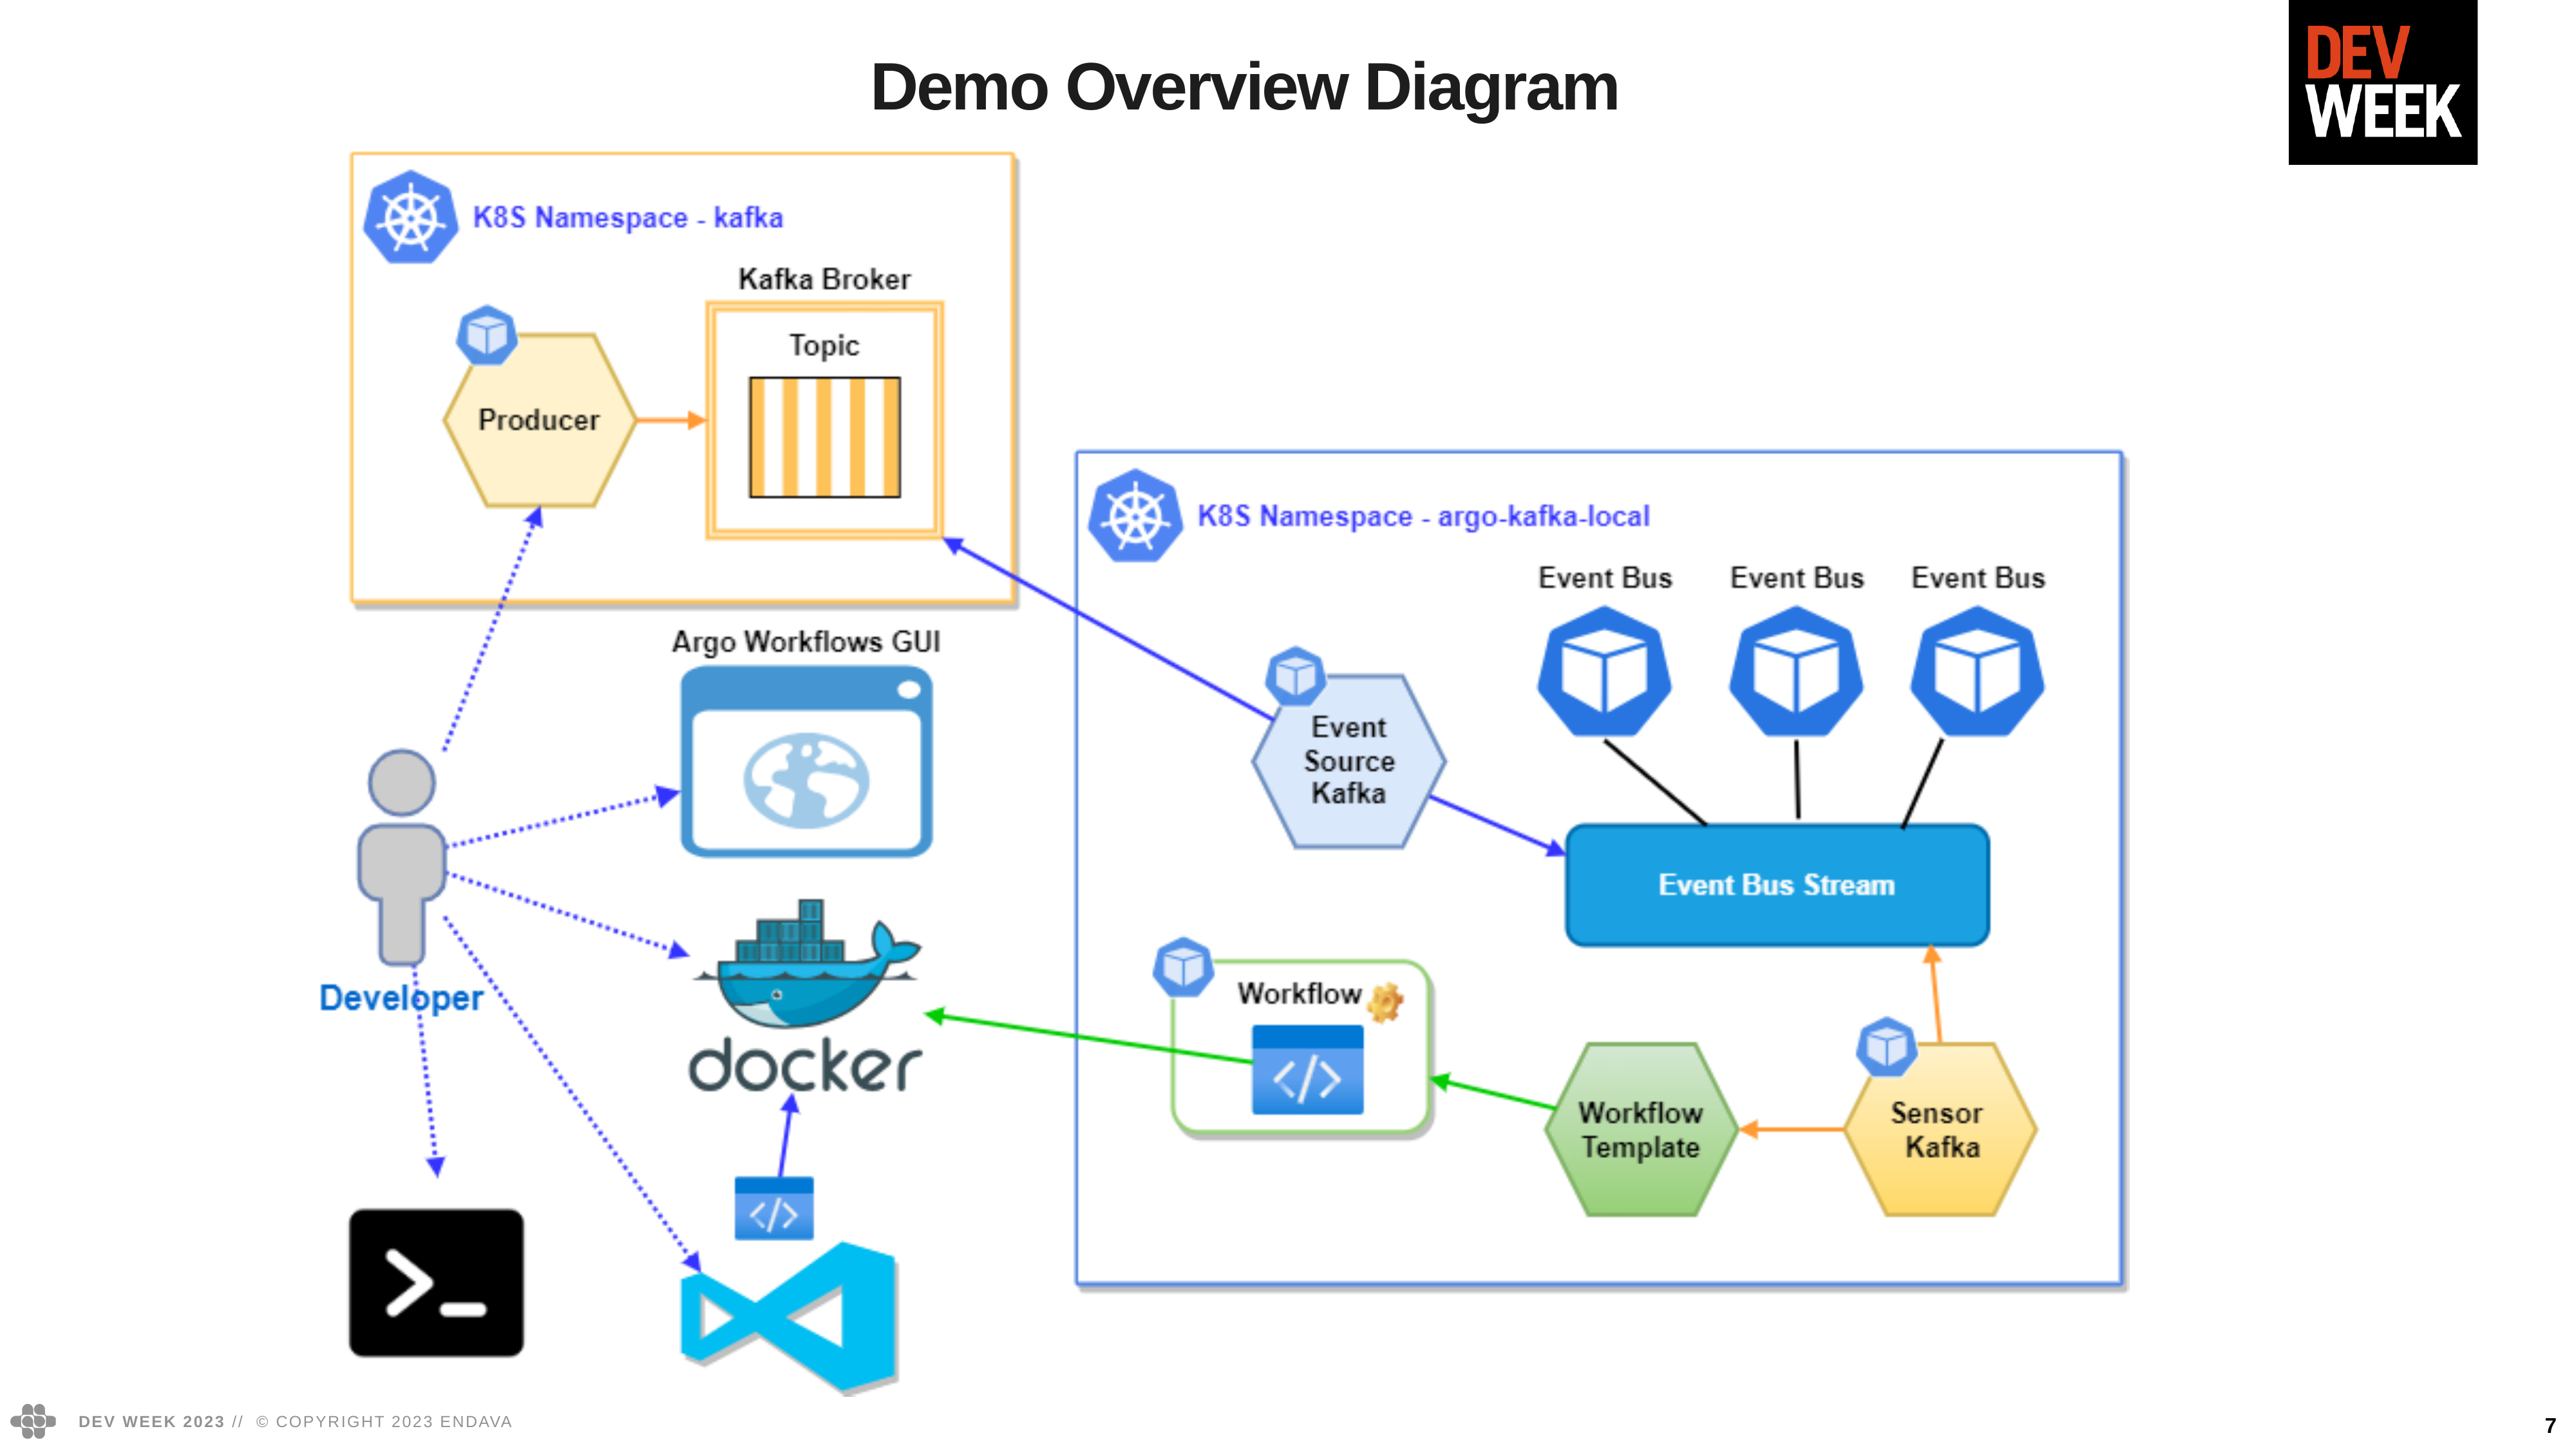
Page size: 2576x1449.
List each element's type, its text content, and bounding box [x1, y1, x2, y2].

slide_number 7 [2523, 1403, 2565, 1445]
picture [319, 151, 2130, 1397]
picture [2289, 0, 2478, 165]
text_box Demo Overview Diagram [519, 53, 1972, 128]
